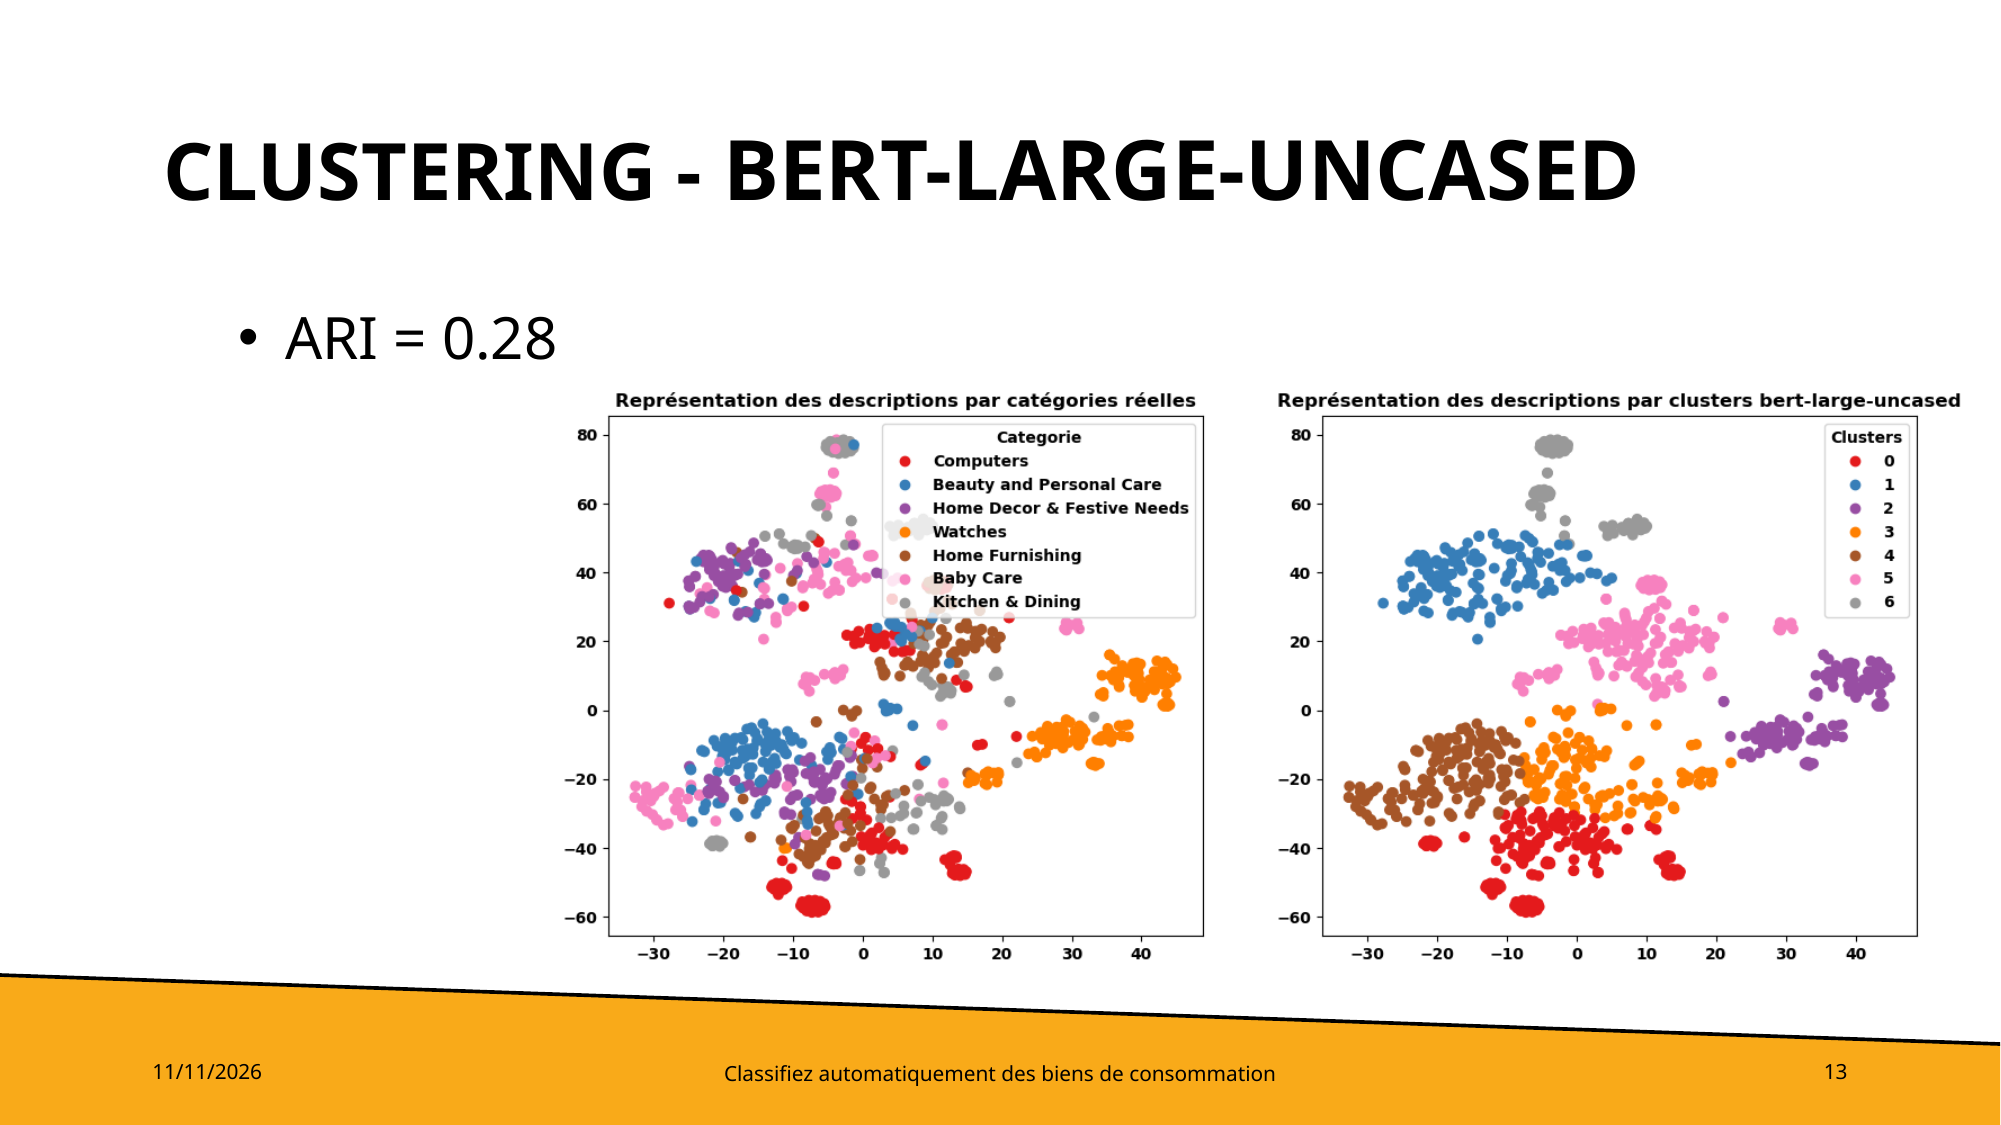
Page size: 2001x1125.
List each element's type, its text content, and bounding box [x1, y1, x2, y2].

footer Classifiez automatiquement des biens de consommation [662, 1042, 1338, 1103]
list ARI = 0.28 [148, 313, 1850, 943]
slide_number 13 [1412, 1042, 1863, 1103]
picture [551, 381, 1972, 975]
title Clustering - bert-large-uncased [148, 65, 1874, 283]
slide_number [137, 1042, 588, 1103]
